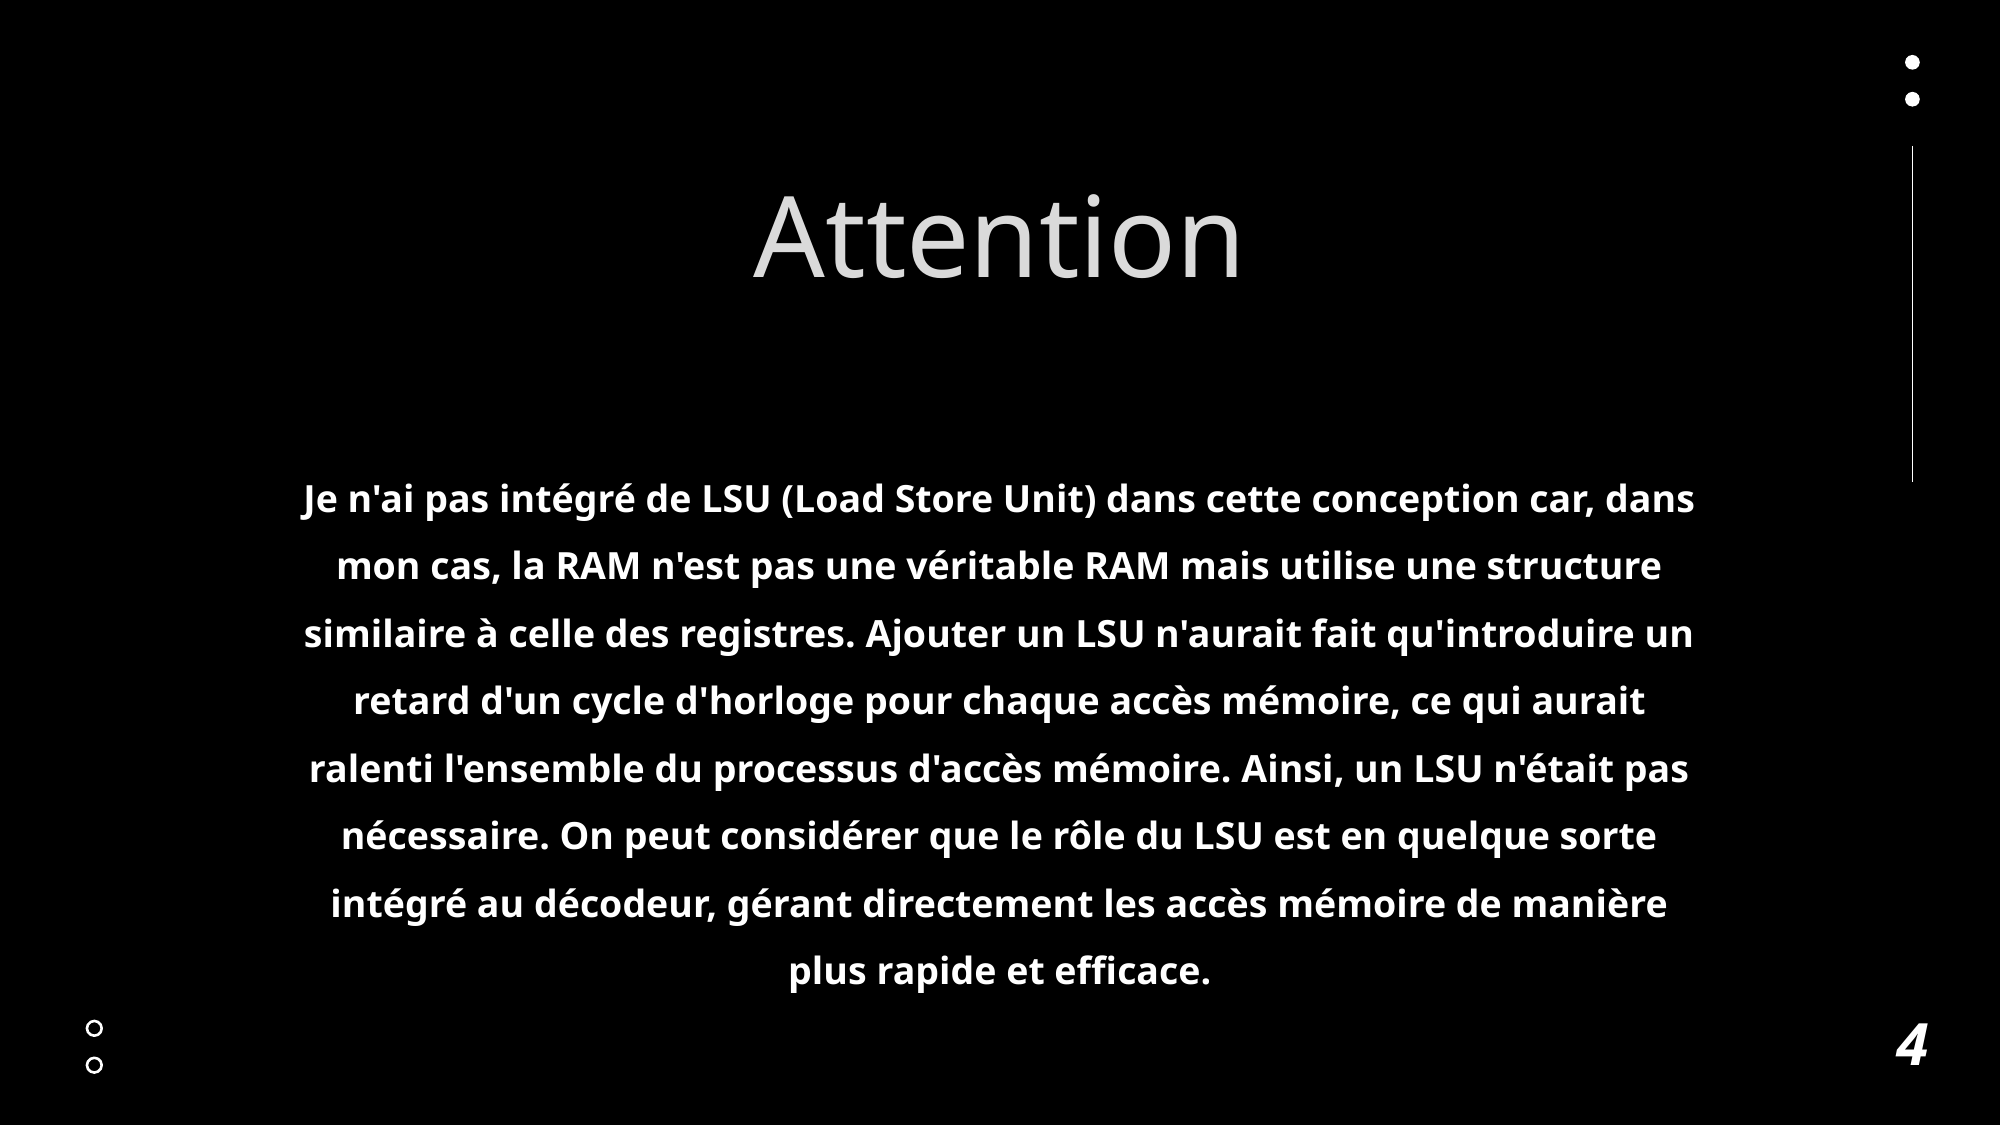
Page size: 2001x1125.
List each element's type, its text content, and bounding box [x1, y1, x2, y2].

text_box Je n'ai pas intégré de LSU (Load Store Unit) dans cette conception car, dans mon cas, la RAM n'est pas une véritable RAM mais utilise une structure similaire à celle des registres. Ajouter un LSU n'aurait fait qu'introduire un retard d'un cycle d'horloge pour chaque accès mémoire, ce qui aurait ralenti l'ensemble du processus d'accès mémoire. Ainsi, un LSU n'était pas nécessaire. On peut considérer que le rôle du LSU est en quelque sorte intégré au décodeur, gérant directement les accès mémoire de manière plus rapide et efficace. [276, 445, 1724, 1000]
text_box Attention [731, 157, 1269, 308]
slide_number 4 [1853, 1024, 1972, 1070]
